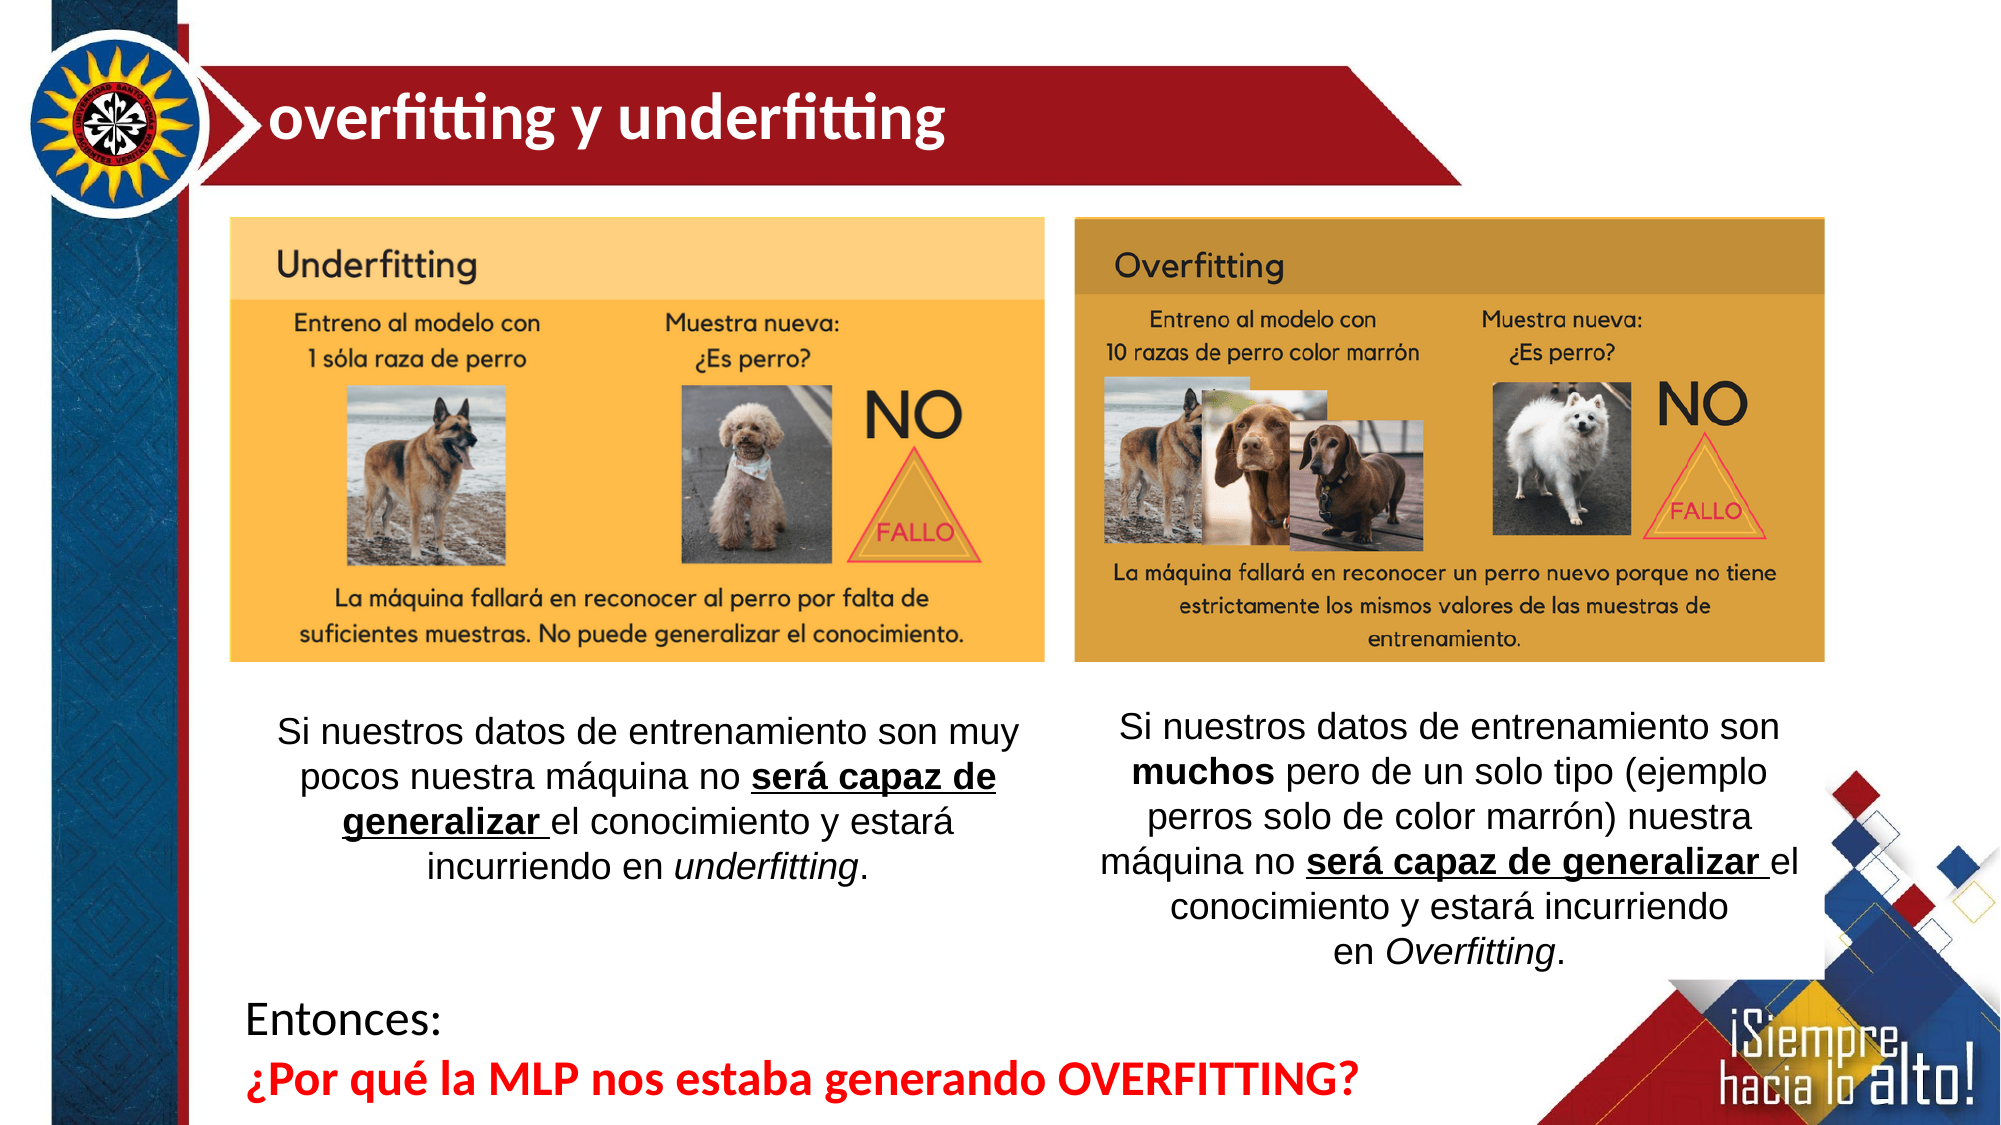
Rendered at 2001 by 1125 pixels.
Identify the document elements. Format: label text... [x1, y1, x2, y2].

text_box Si nuestros datos de entrenamiento son muy pocos nuestra máquina no será capaz de generalizar el conocimiento y estará incurriendo en underfitting. [251, 699, 1045, 895]
text_box Entonces: ¿Por qué la MLP nos estaba generando OVERFITTING? [229, 978, 1406, 1114]
text_box Si nuestros datos de entrenamiento son muchos pero de un solo tipo (ejemplo perros solo de color marrón) nuestra máquina no será capaz de generalizar el conocimiento y estará incurriendo en Overfitting. [1074, 694, 1825, 980]
text_box overfitting y underfitting [253, 65, 1377, 161]
picture [0, 0, 2001, 1125]
